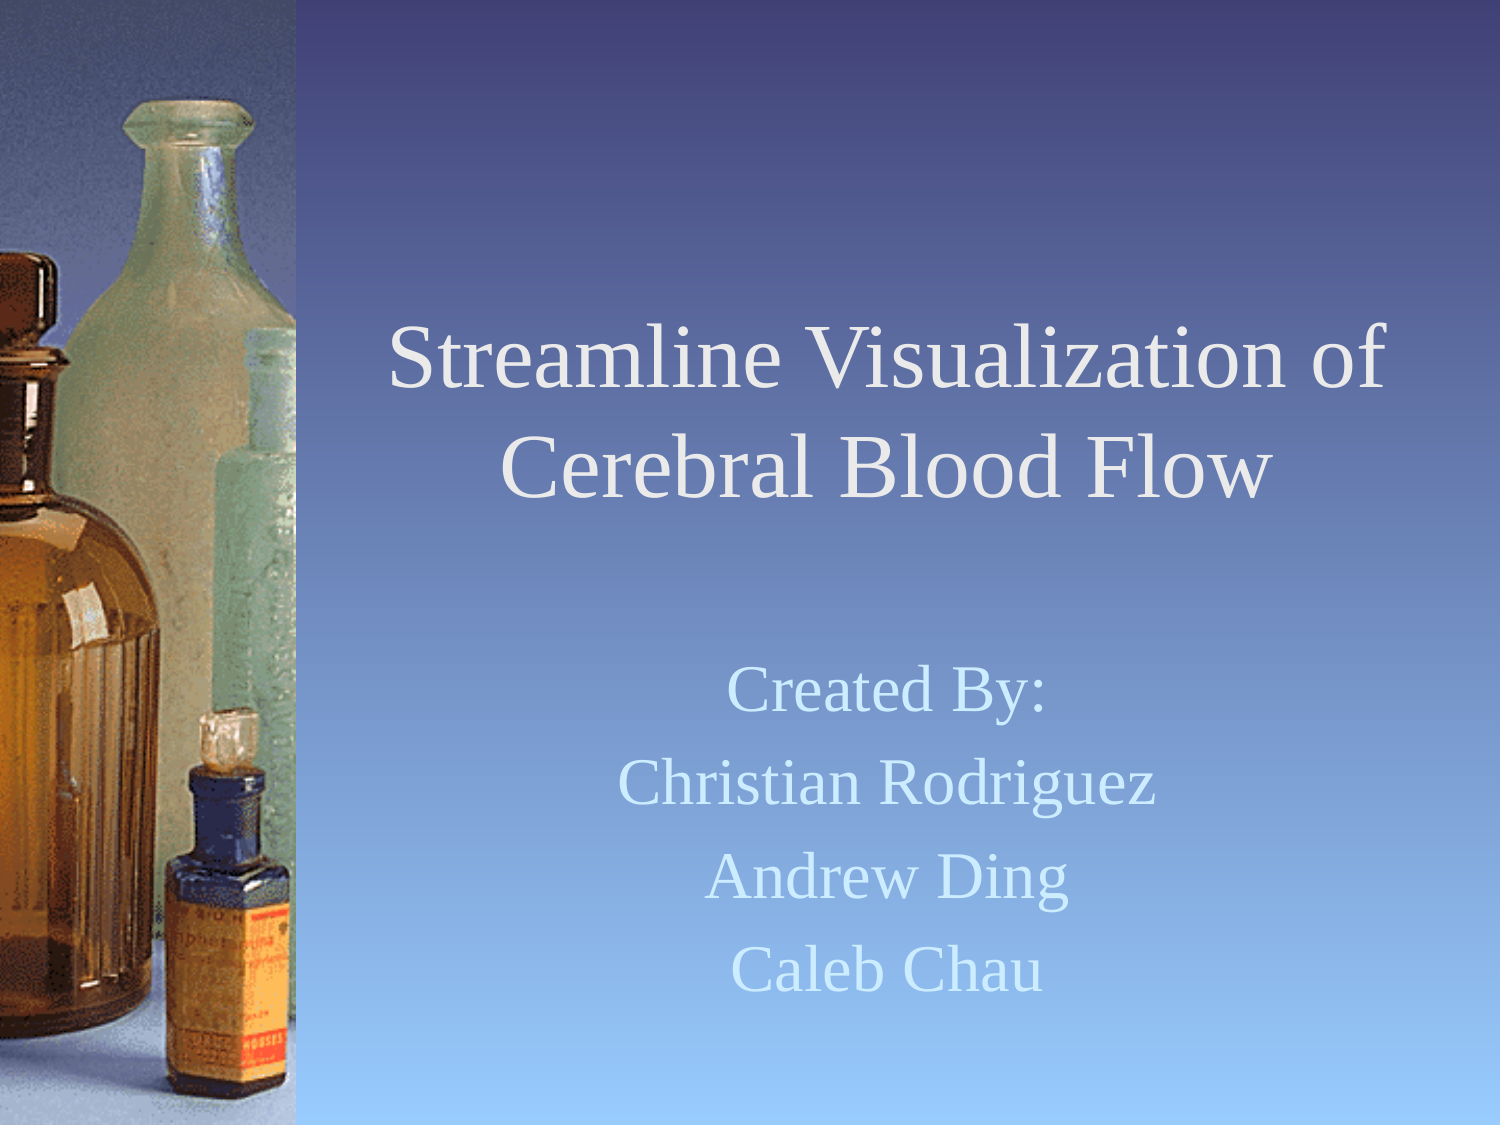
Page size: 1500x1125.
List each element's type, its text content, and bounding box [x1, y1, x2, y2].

title Streamline Visualization of Cerebral Blood Flow [300, 249, 1475, 563]
subtitle Created By: Christian Rodriguez Andrew Ding Caleb Chau [362, 637, 1413, 1063]
picture [0, 0, 296, 1125]
